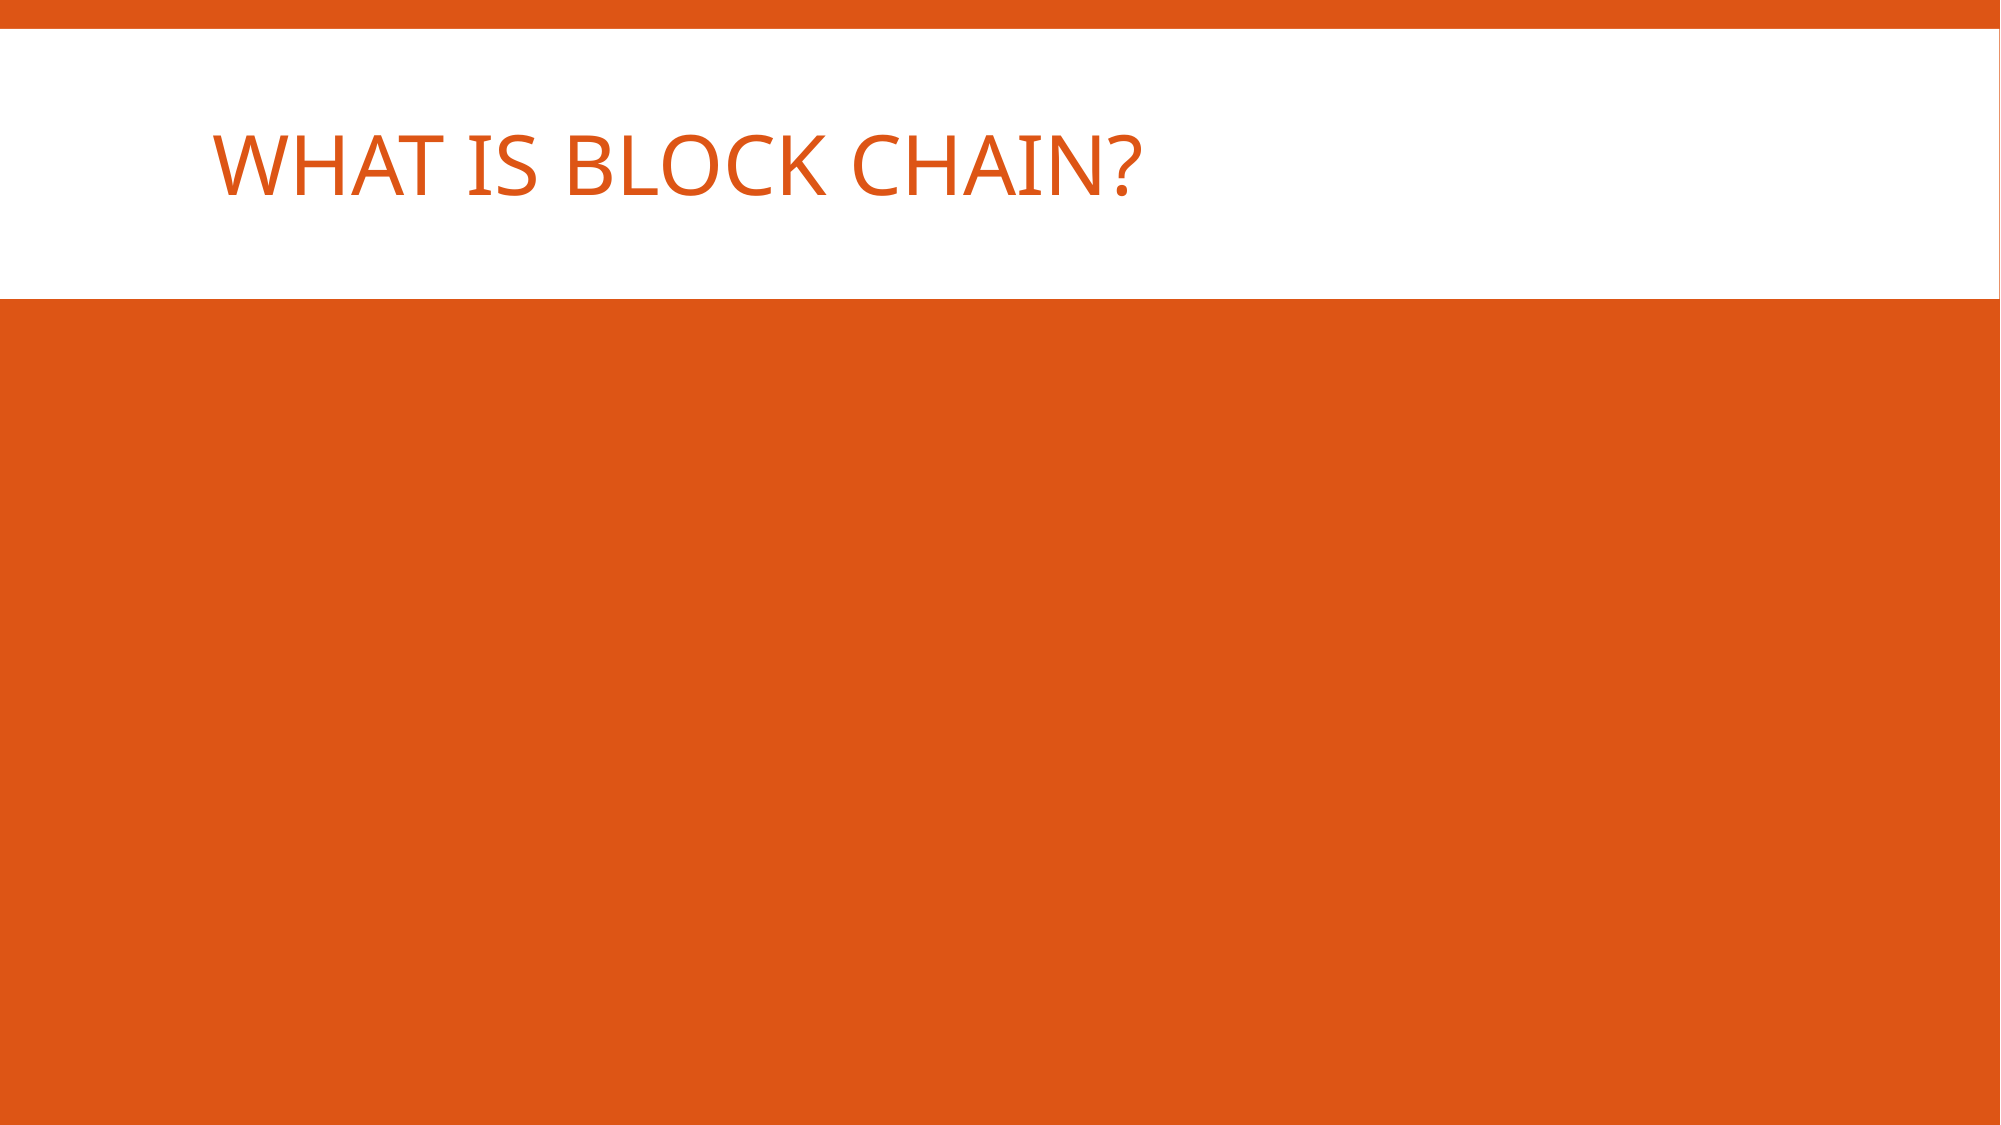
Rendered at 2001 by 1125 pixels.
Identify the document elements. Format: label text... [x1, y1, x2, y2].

title What is Block Chain? [197, 46, 1803, 295]
